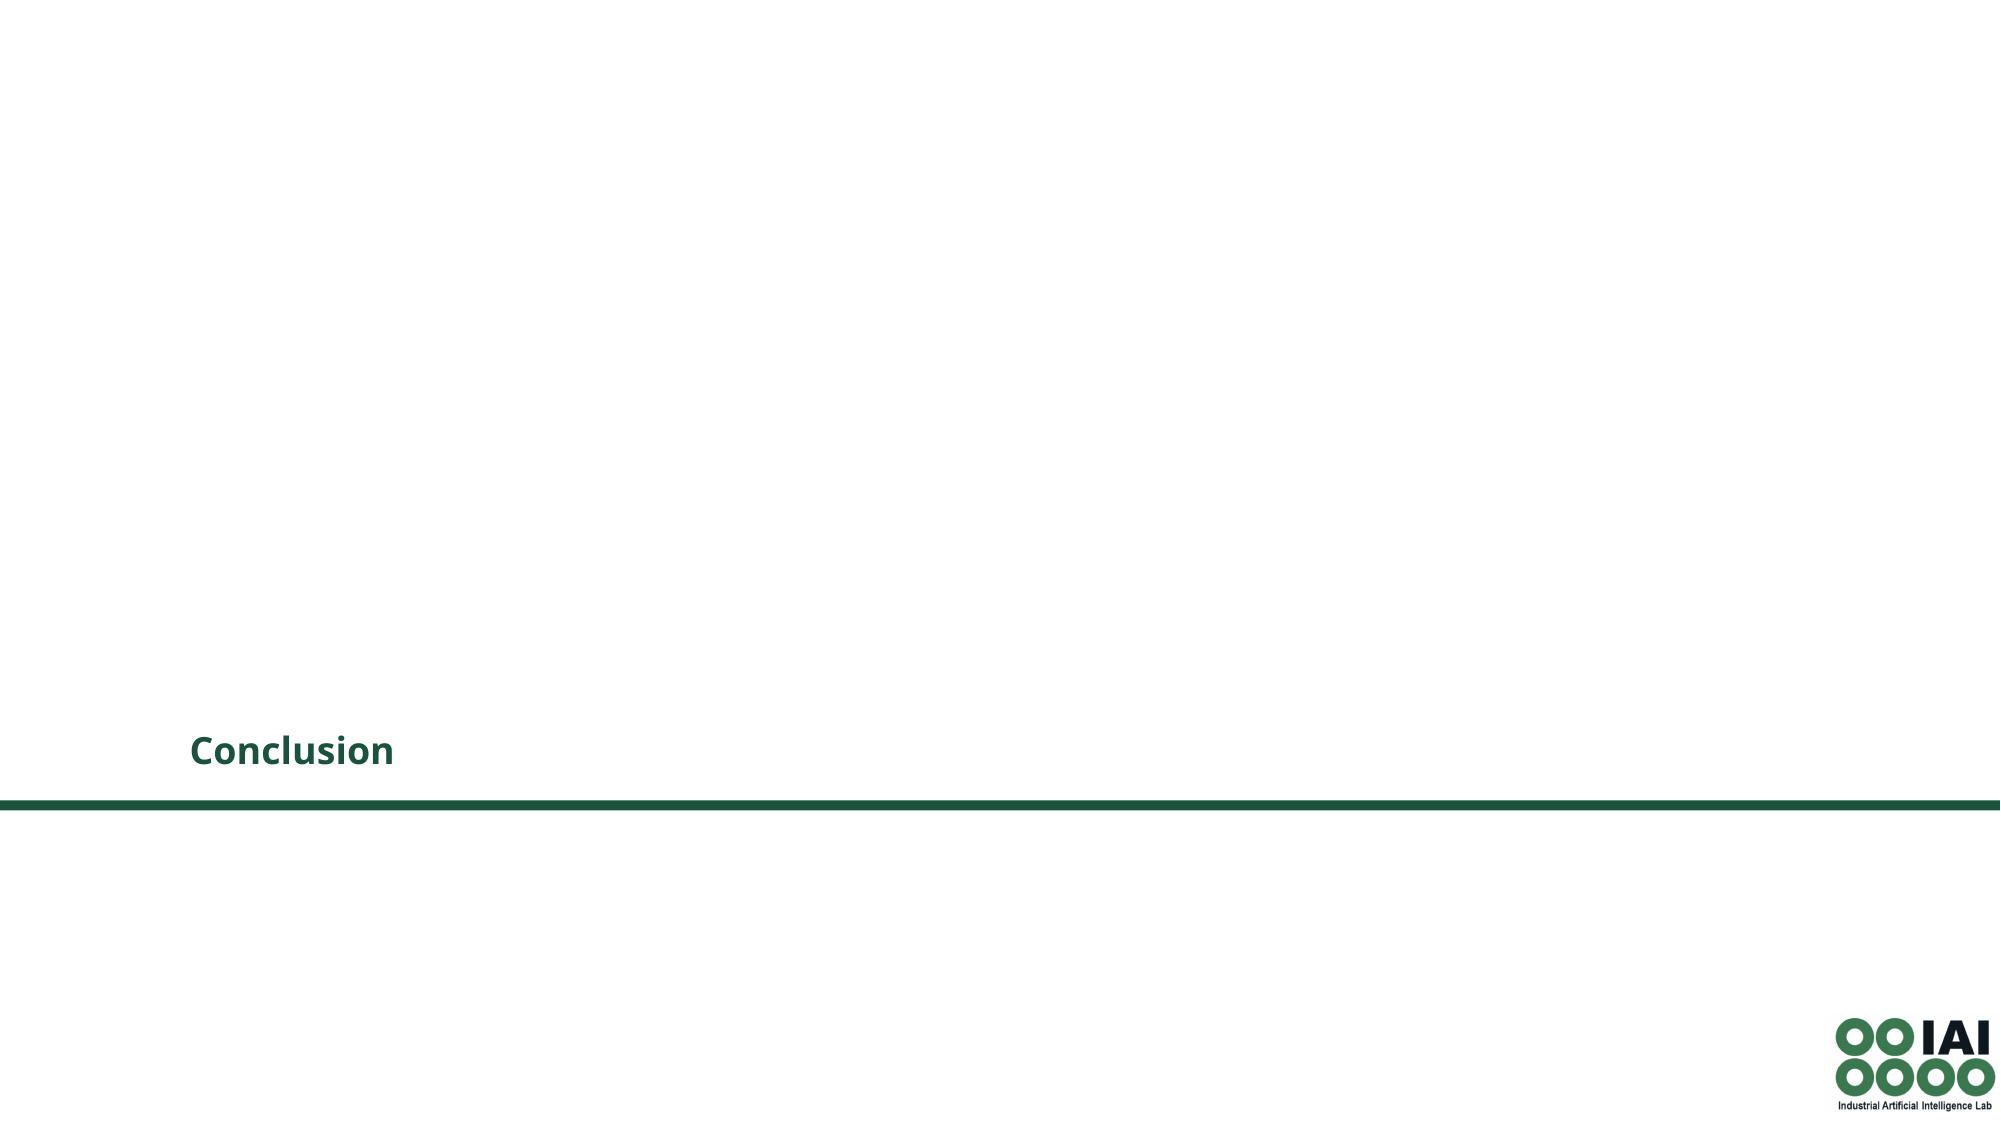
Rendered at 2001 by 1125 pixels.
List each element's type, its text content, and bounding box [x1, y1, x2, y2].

picture [1826, 1012, 2000, 1114]
title Conclusion [187, 725, 2000, 915]
